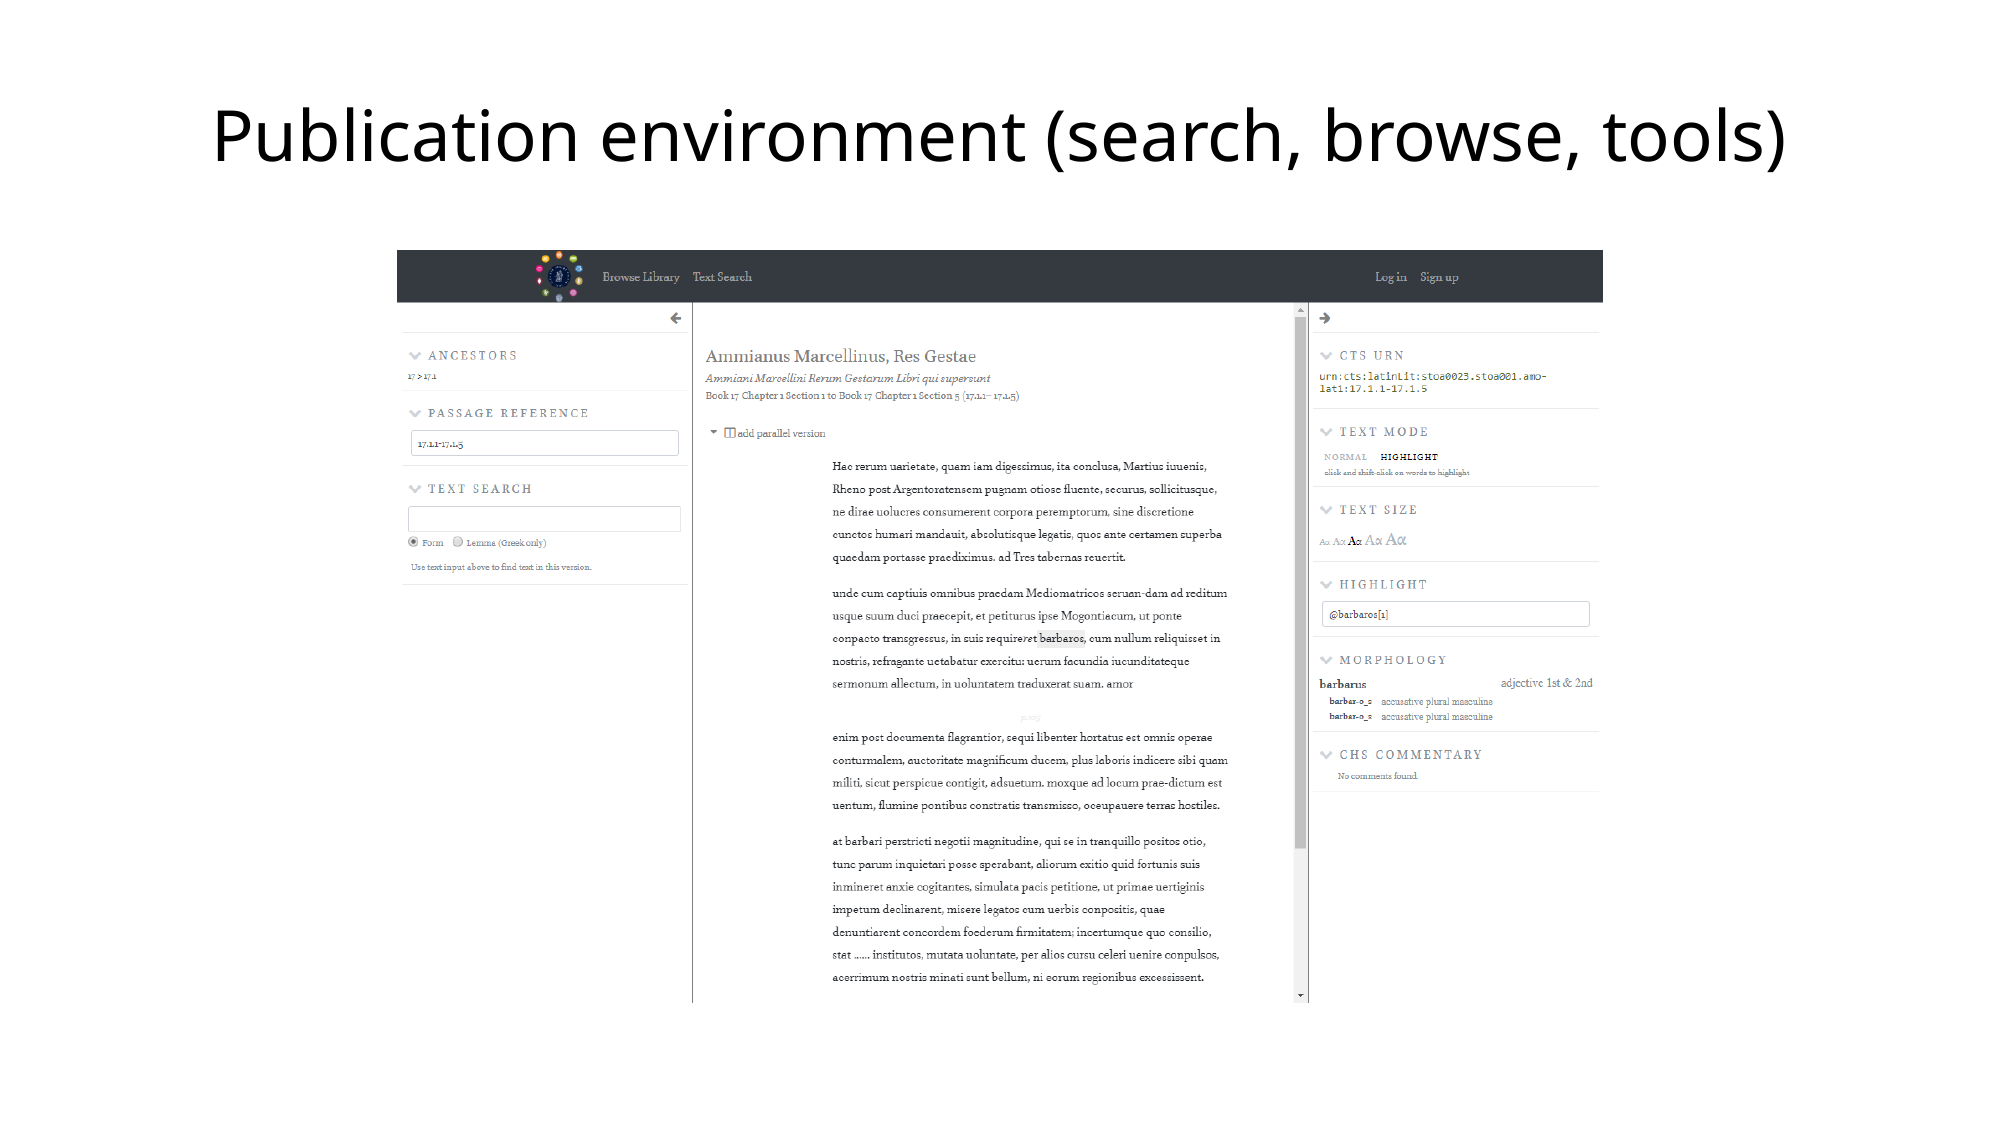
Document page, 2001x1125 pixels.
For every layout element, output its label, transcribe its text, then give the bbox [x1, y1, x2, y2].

picture [397, 250, 1603, 1005]
title Publication environment (search, browse, tools) [137, 59, 1863, 217]
